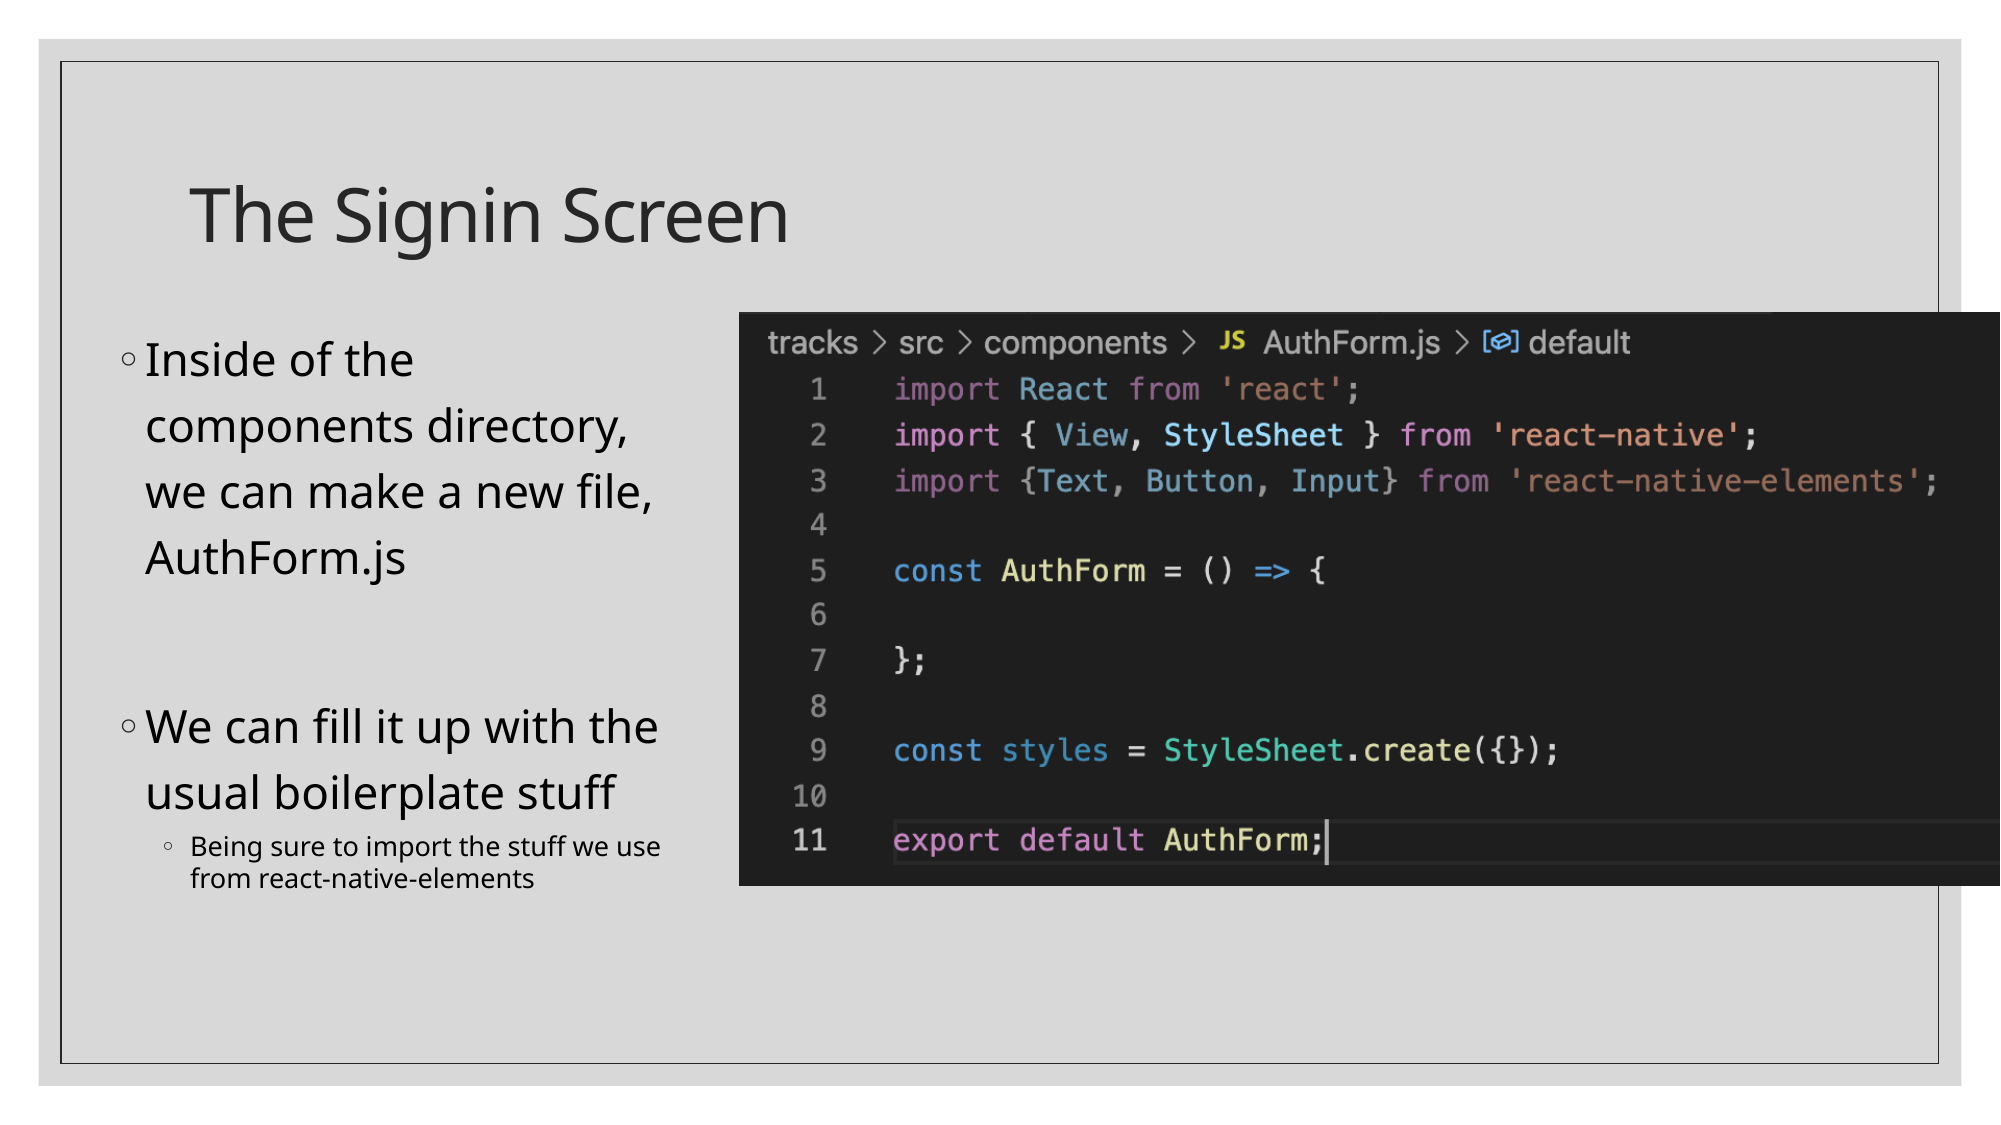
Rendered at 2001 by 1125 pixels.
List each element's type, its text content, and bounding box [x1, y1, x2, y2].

title The Signin Screen [174, 105, 1825, 331]
list Inside of the components directory, we can make a new file, AuthForm.js We can fill it up with the usual boilerplate stuff Being sure to import the stuff we use from react-native-elements [100, 312, 703, 1068]
picture [739, 312, 2000, 886]
